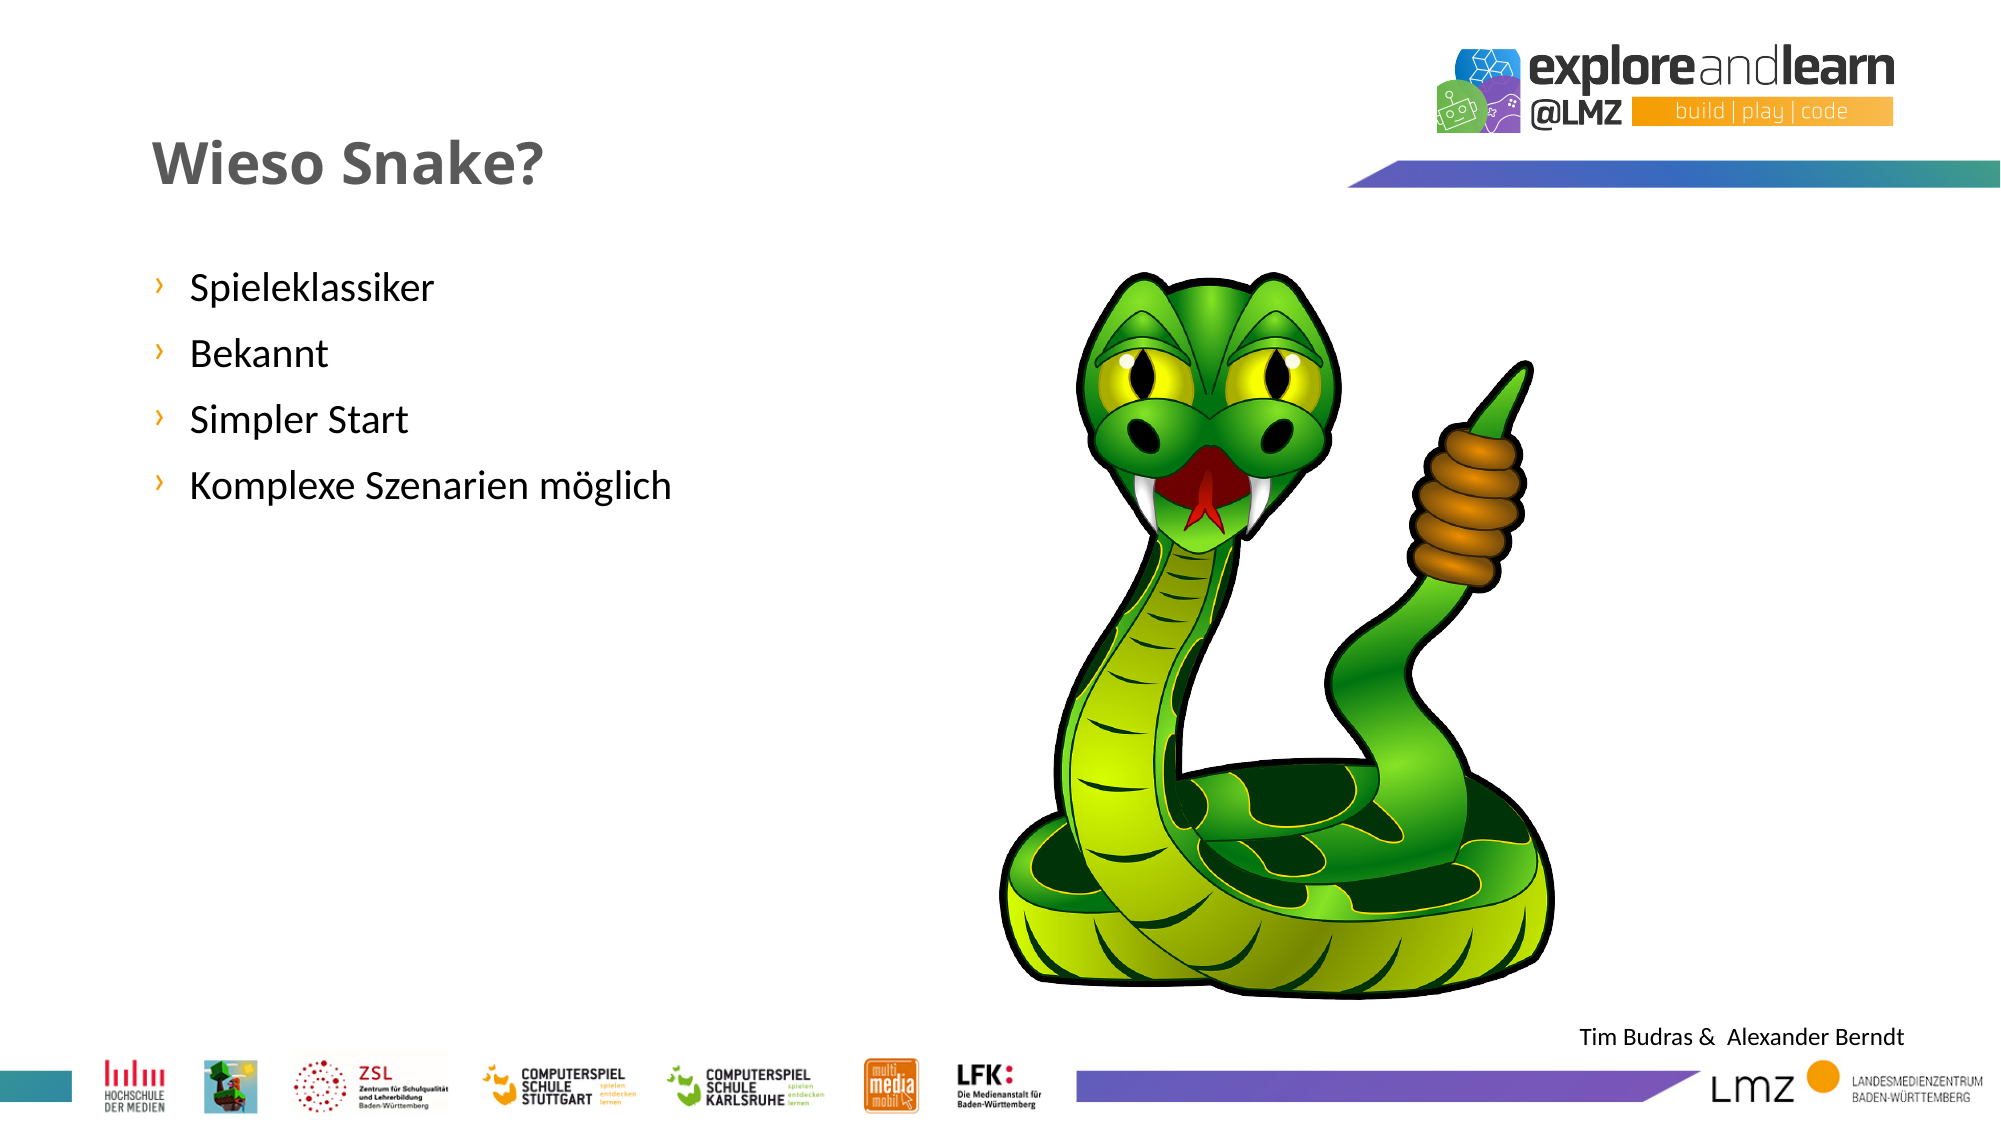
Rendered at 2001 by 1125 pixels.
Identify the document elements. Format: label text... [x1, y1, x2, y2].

title Wieso Snake? [137, 59, 1326, 205]
text_box Tim Budras & Alexander Berndt [1564, 1013, 2000, 1058]
picture [0, 0, 2001, 1125]
list Spieleklassiker Bekannt Simpler Start Komplexe Szenarien möglich [137, 258, 1863, 1014]
